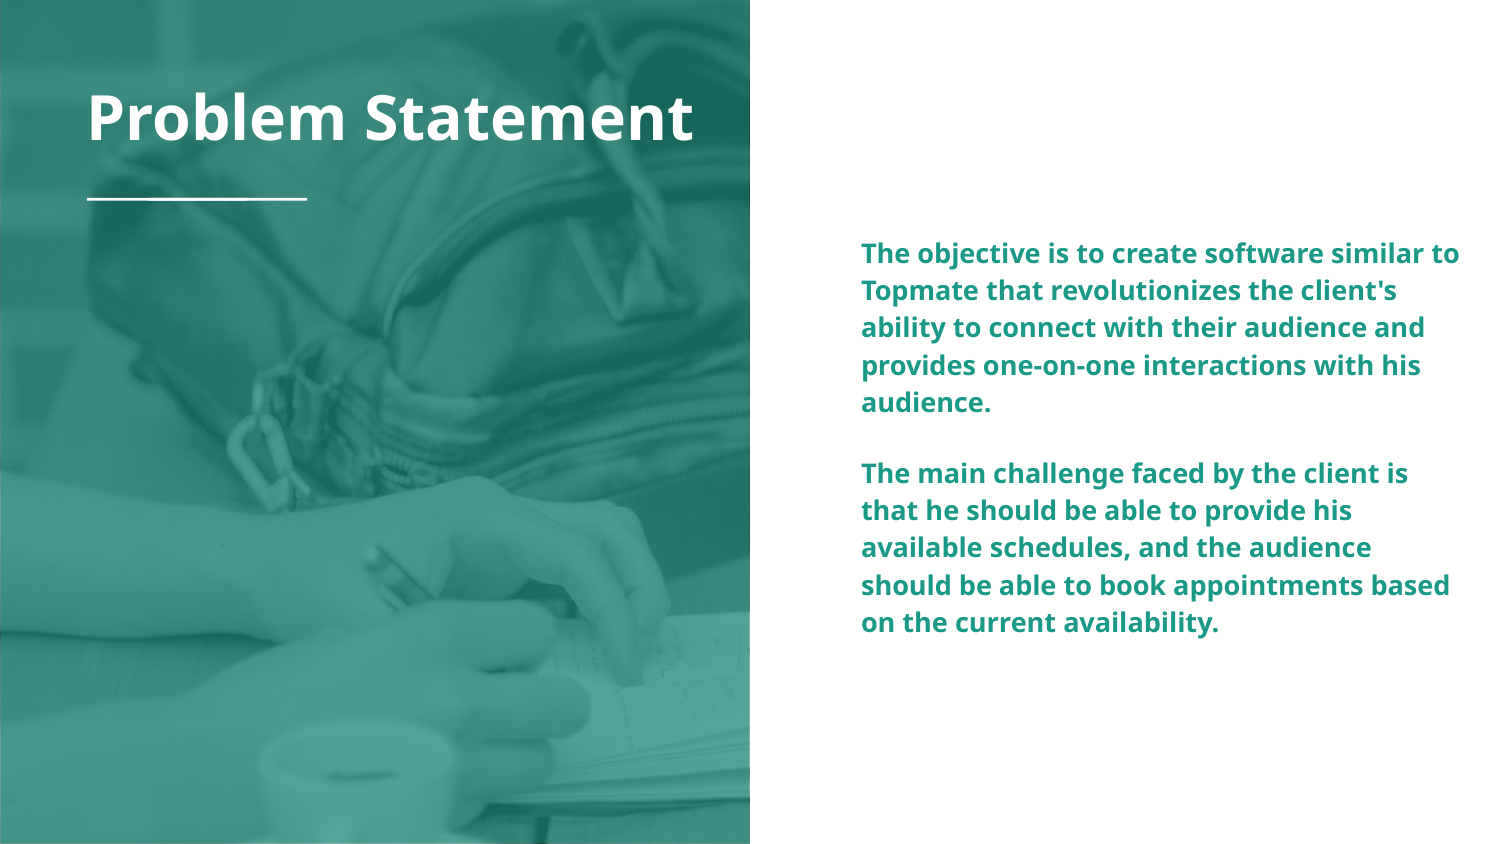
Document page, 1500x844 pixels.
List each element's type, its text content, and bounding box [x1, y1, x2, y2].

list The objective is to create software similar to Topmate that revolutionizes the client's ability to connect with their audience and provides one-on-one interactions with his audience. The main challenge faced by the client is that he should be able to provide his available schedules, and the audience should be able to book appointments based on the current availability. [846, 216, 1480, 602]
title Problem Statement [71, 62, 766, 340]
